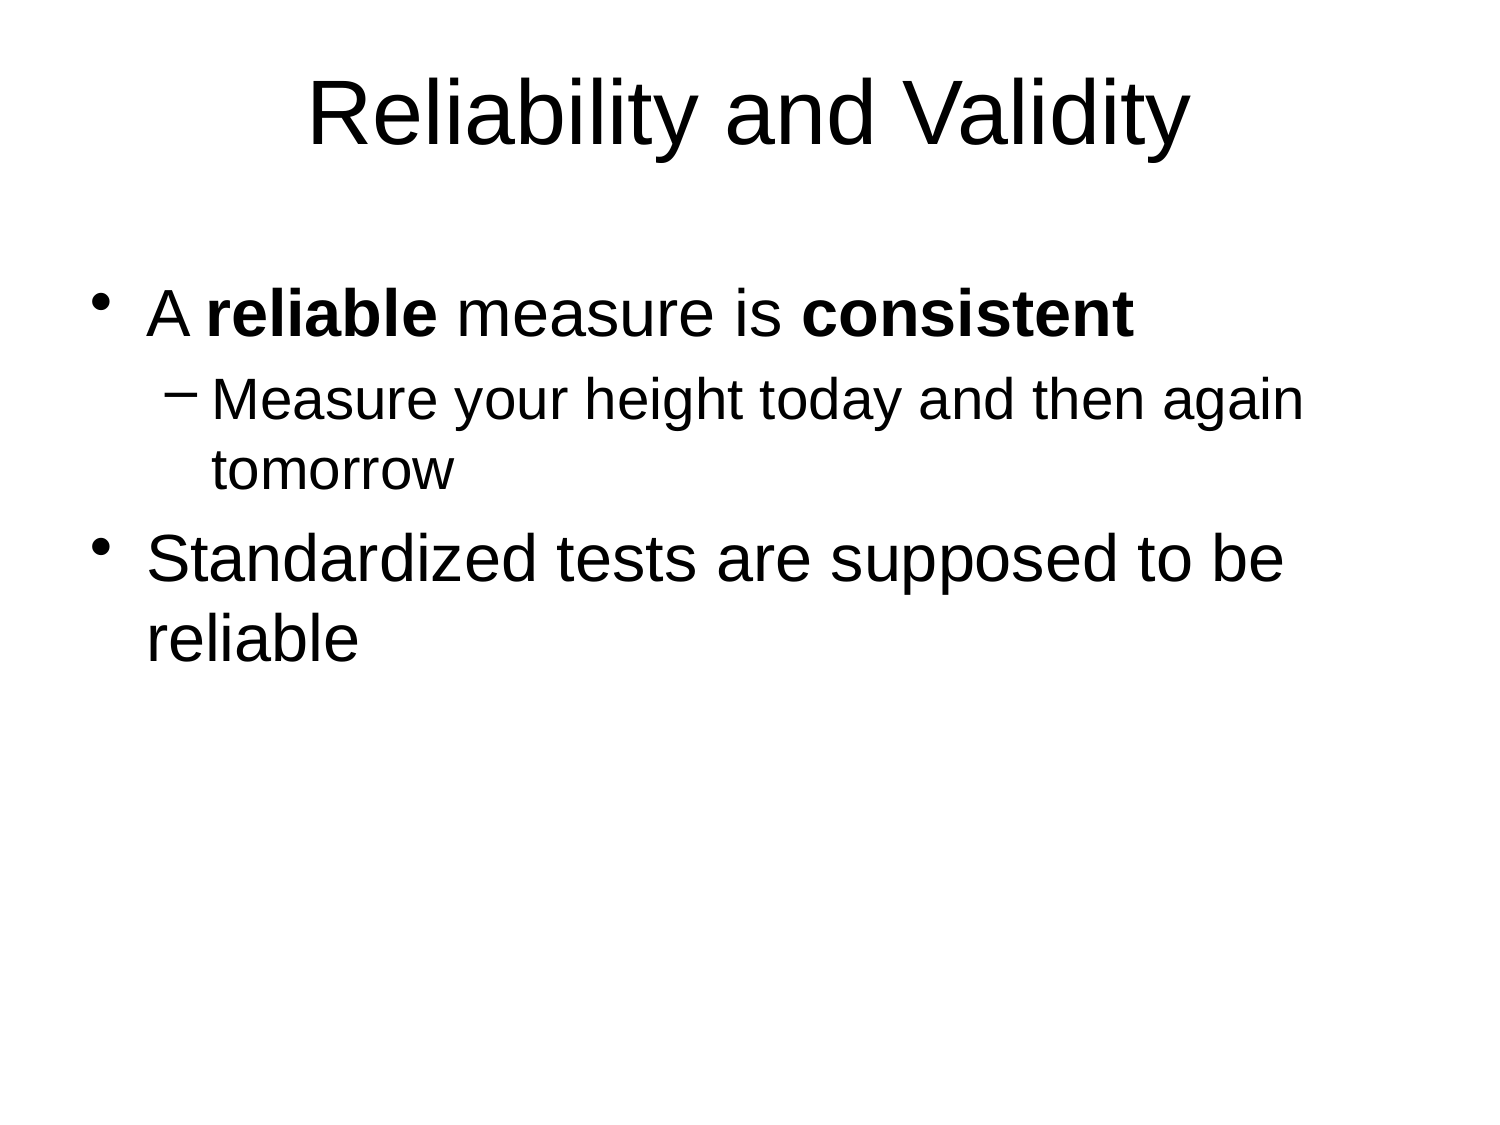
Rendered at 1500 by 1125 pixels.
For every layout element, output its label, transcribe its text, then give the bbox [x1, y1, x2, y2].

title Reliability and Validity [75, 45, 1425, 233]
list A reliable measure is consistent Measure your height today and then again tomorrow Standardized tests are supposed to be reliable [75, 262, 1425, 1005]
